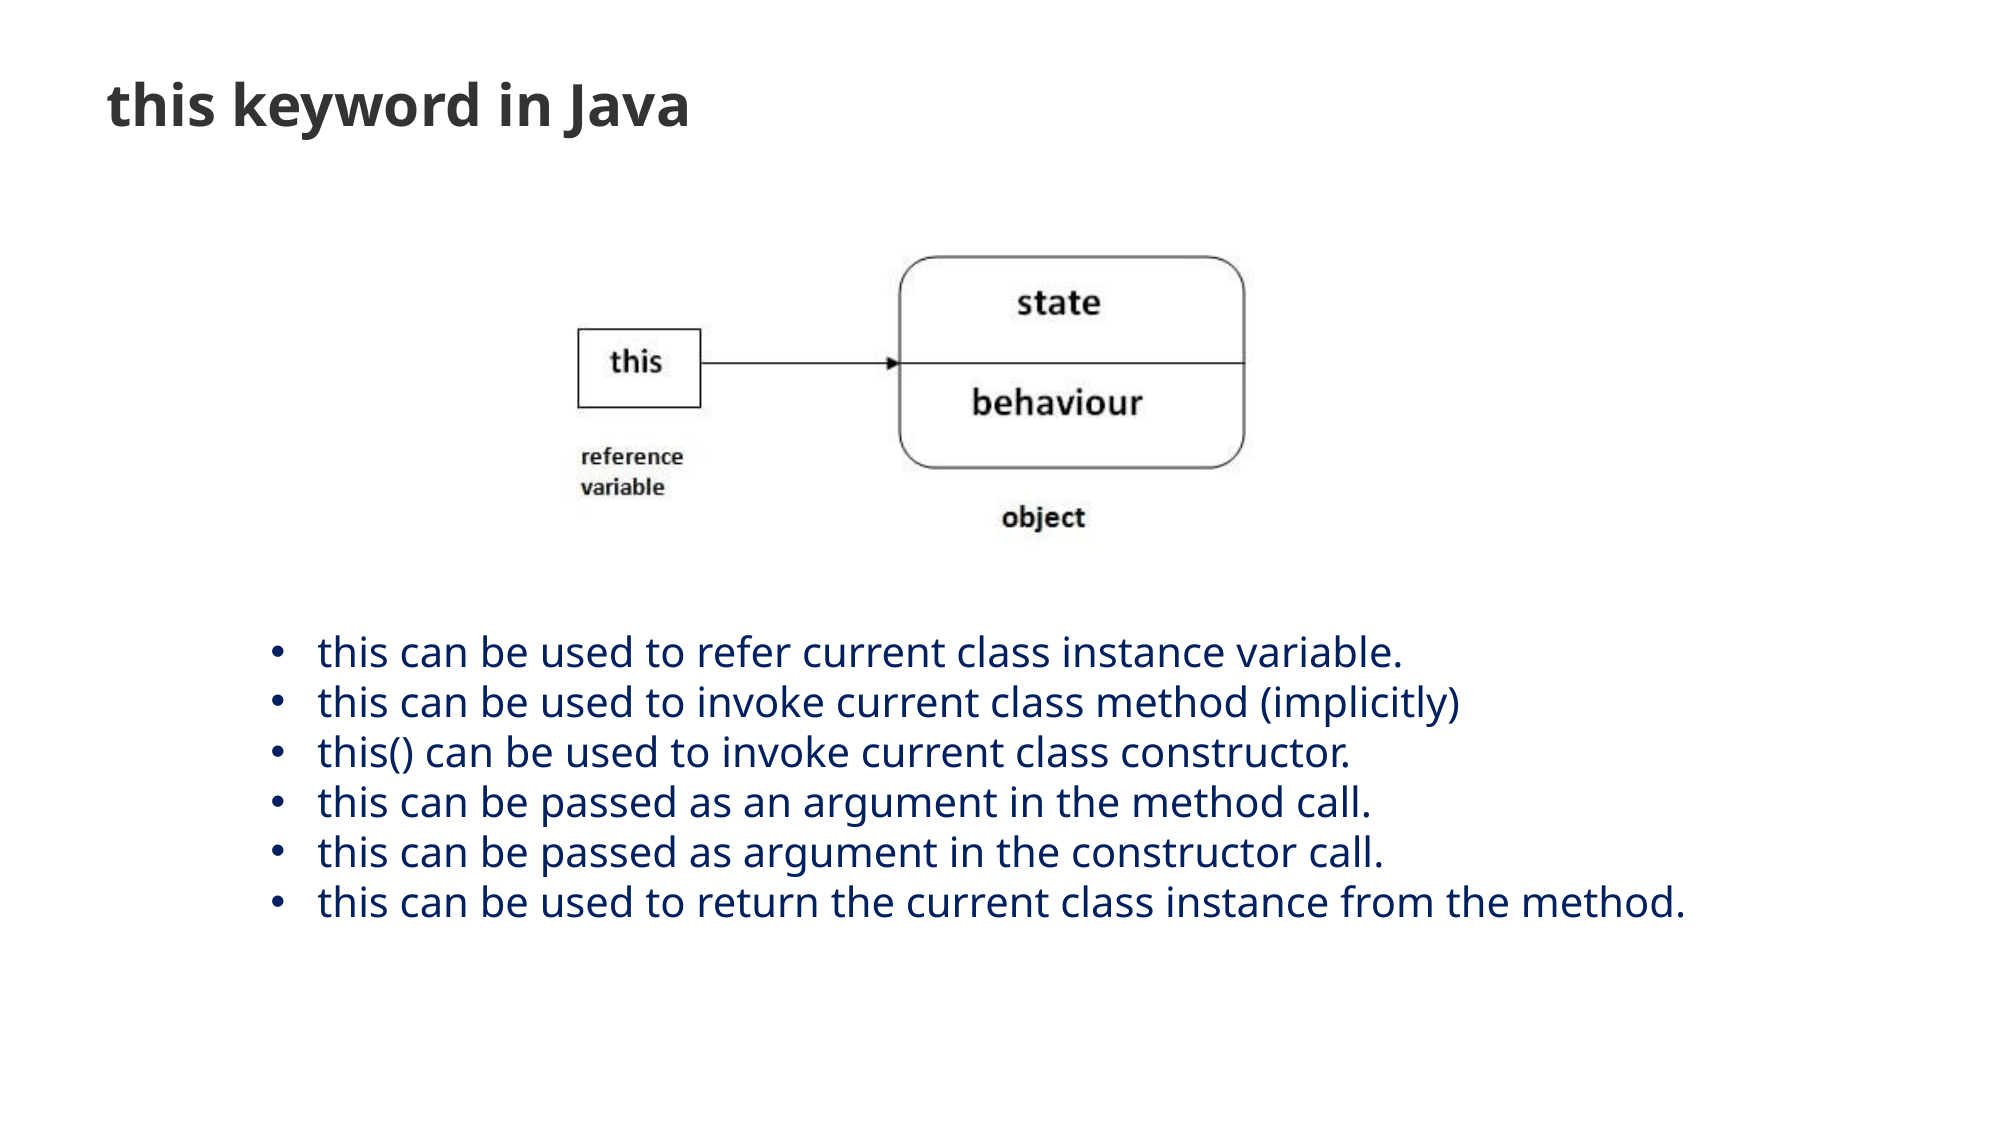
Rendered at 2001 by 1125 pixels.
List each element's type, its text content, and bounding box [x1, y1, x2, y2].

text_box this keyword in Java [106, 67, 1479, 139]
picture [549, 242, 1263, 553]
text_box this can be used to refer current class instance variable. this can be used to invoke current class method (implicitly) this() can be used to invoke current class constructor. this can be passed as an argument in the method call. this can be passed as argument in the constructor call. this can be used to return the current class instance from the method. [255, 618, 1879, 934]
